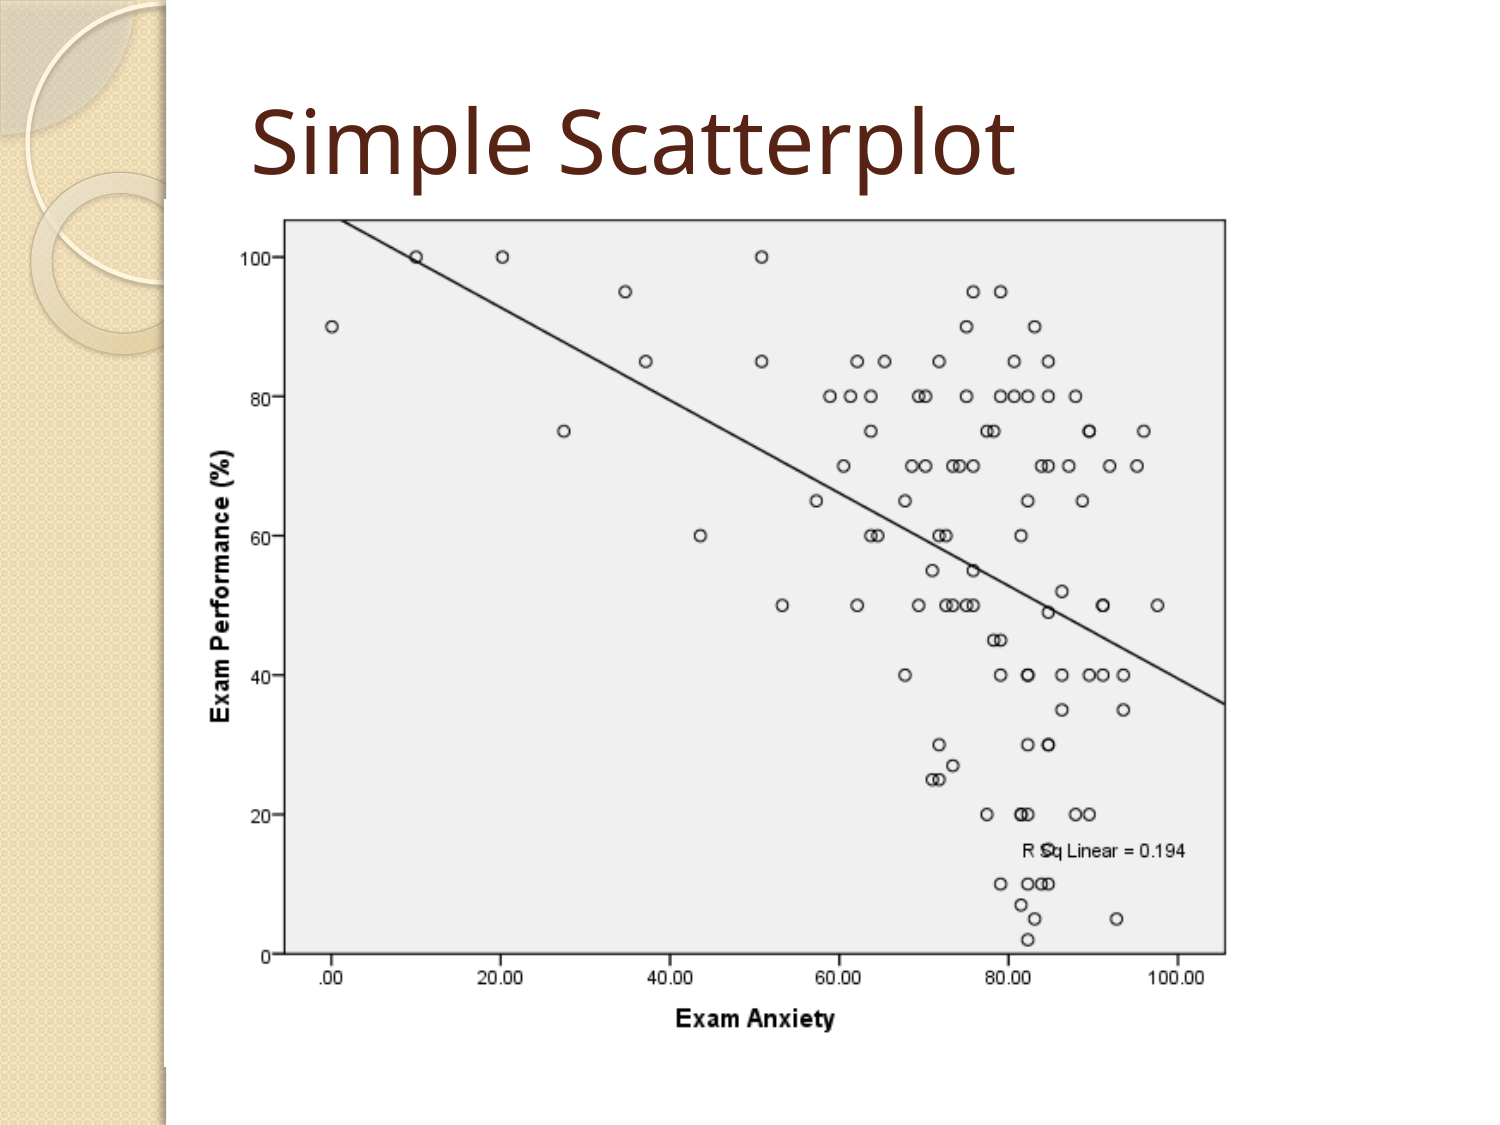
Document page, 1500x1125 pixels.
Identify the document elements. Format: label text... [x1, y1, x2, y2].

title Simple Scatterplot [235, 45, 1466, 233]
picture [163, 198, 1247, 1067]
